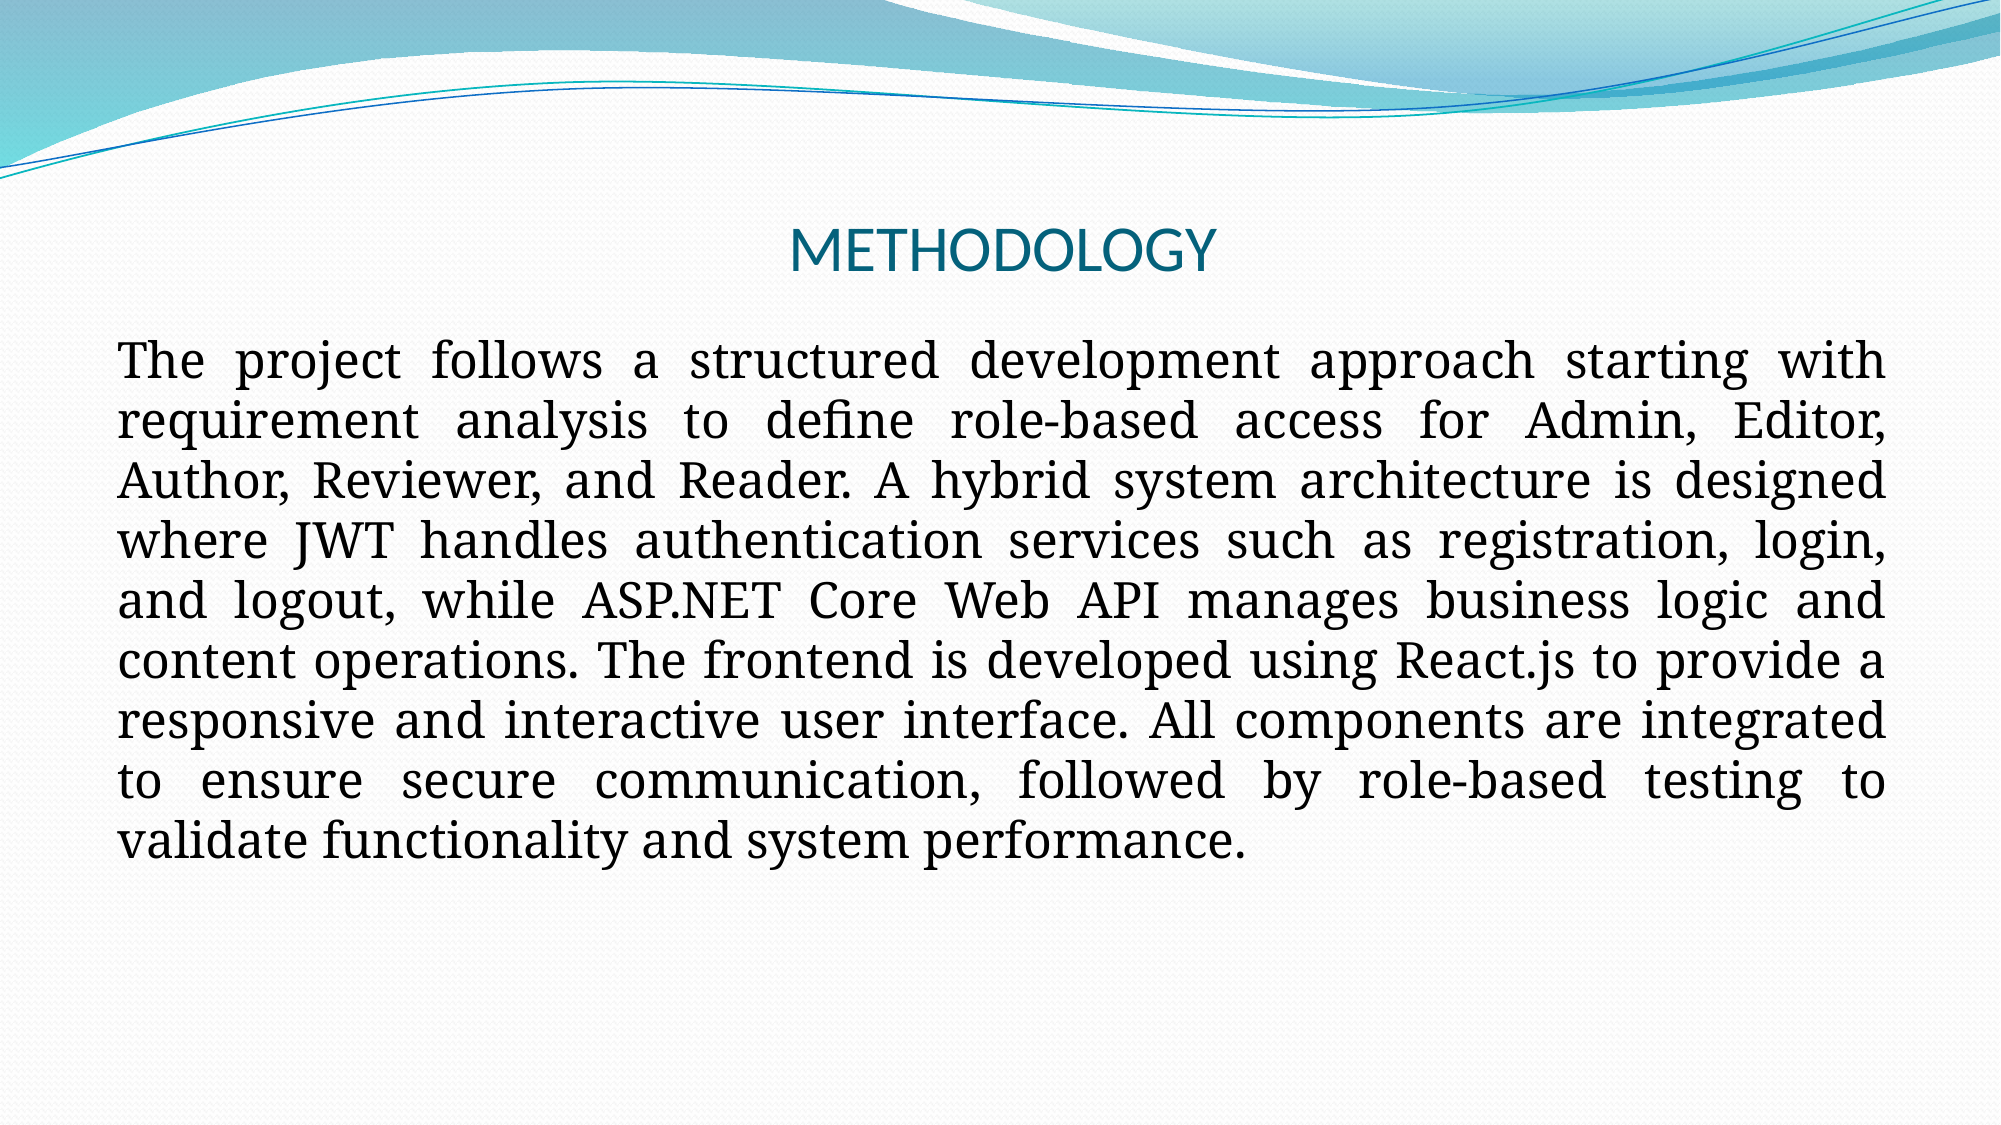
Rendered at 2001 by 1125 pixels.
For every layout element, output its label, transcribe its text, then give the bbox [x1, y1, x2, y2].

title METHODOLOGY [102, 37, 1903, 285]
list The project follows a structured development approach starting with requirement analysis to define role-based access for Admin, Editor, Author, Reviewer, and Reader. A hybrid system architecture is designed where JWT handles authentication services such as registration, login, and logout, while ASP.NET Core Web API manages business logic and content operations. The frontend is developed using React.js to provide a responsive and interactive user interface. All components are integrated to ensure secure communication, followed by role-based testing to validate functionality and system performance. [102, 321, 1903, 1088]
